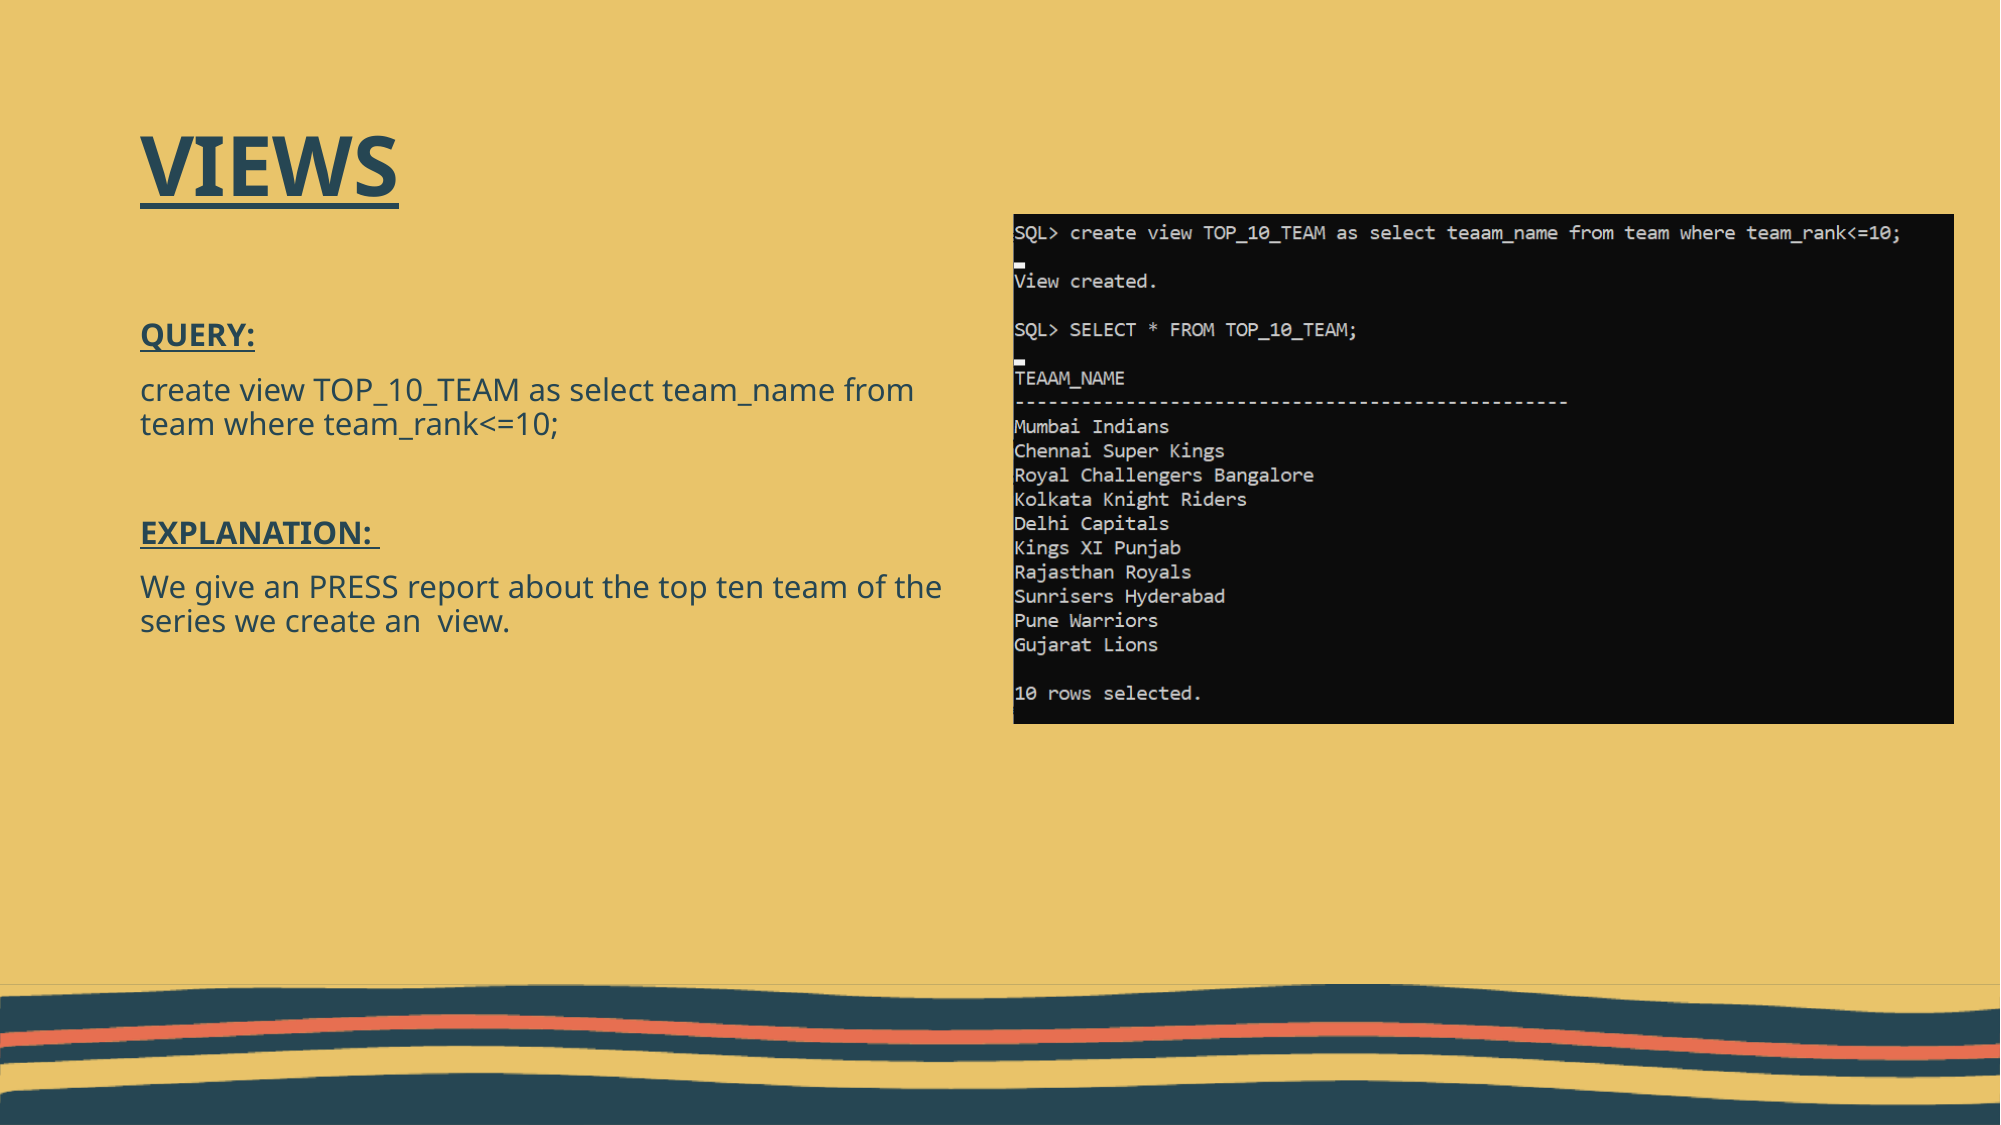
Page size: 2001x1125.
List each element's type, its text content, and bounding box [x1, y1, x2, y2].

picture [1013, 214, 1954, 724]
title VIEWS [125, 117, 1000, 313]
picture [0, 984, 2000, 1125]
list QUERY: create view TOP_10_TEAM as select team_name from team where team_rank<=10; EXPLANATION: We give an PRESS report about the top ten team of the series we create an view. [125, 312, 1014, 893]
